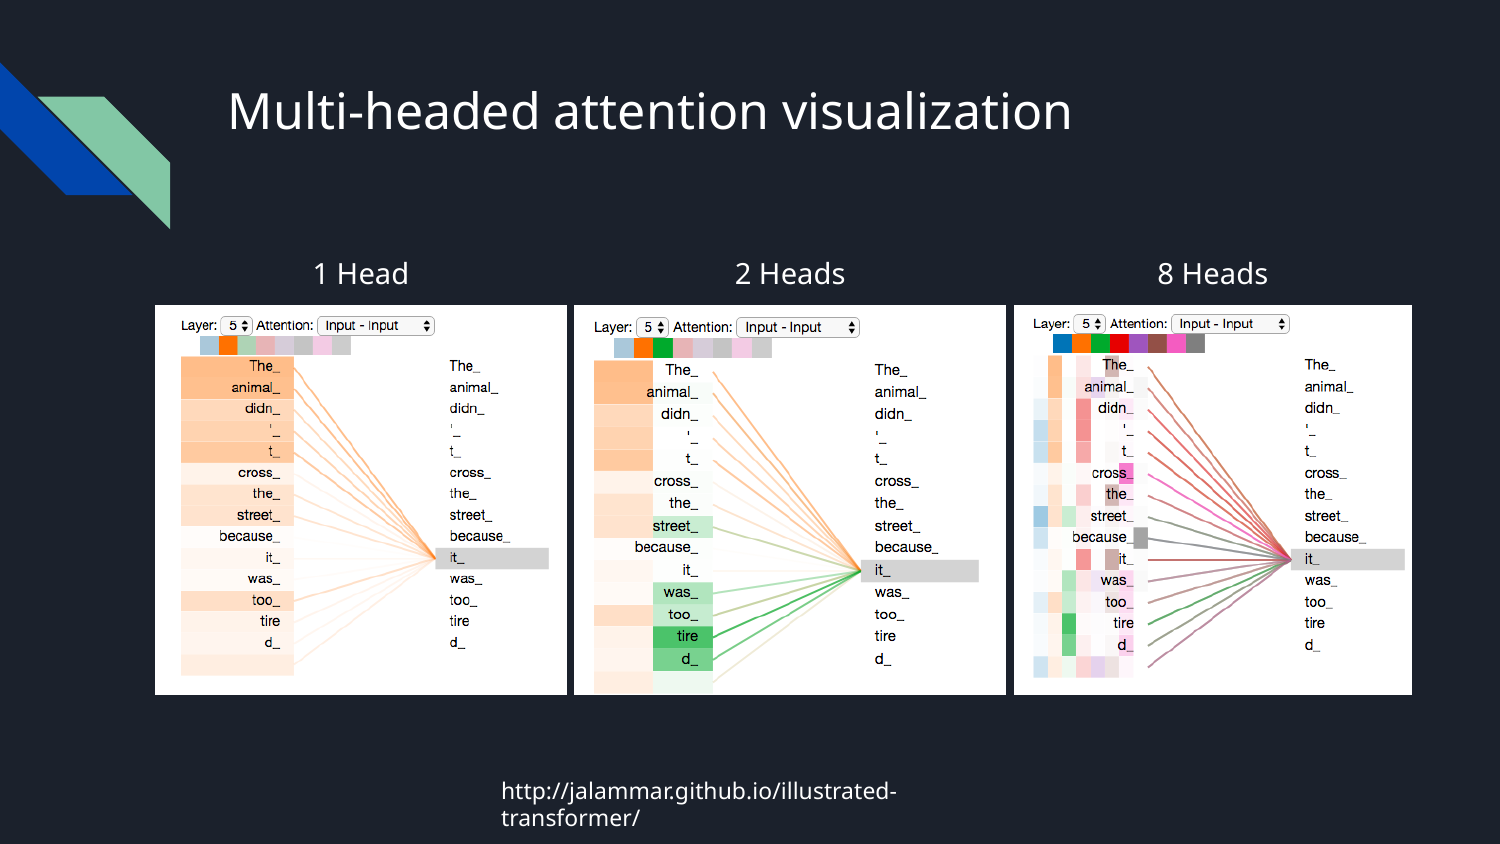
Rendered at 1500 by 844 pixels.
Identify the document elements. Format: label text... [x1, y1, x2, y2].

text_box 1 Head [289, 240, 433, 304]
picture [1013, 305, 1412, 695]
title Multi-headed attention visualization [212, 64, 1368, 215]
text_box 8 Heads [1124, 240, 1302, 304]
picture [155, 305, 567, 695]
picture [574, 305, 1006, 695]
text_box 2 Heads [712, 240, 869, 304]
text_box http://jalammar.github.io/illustrated-transformer/ [485, 761, 1015, 844]
